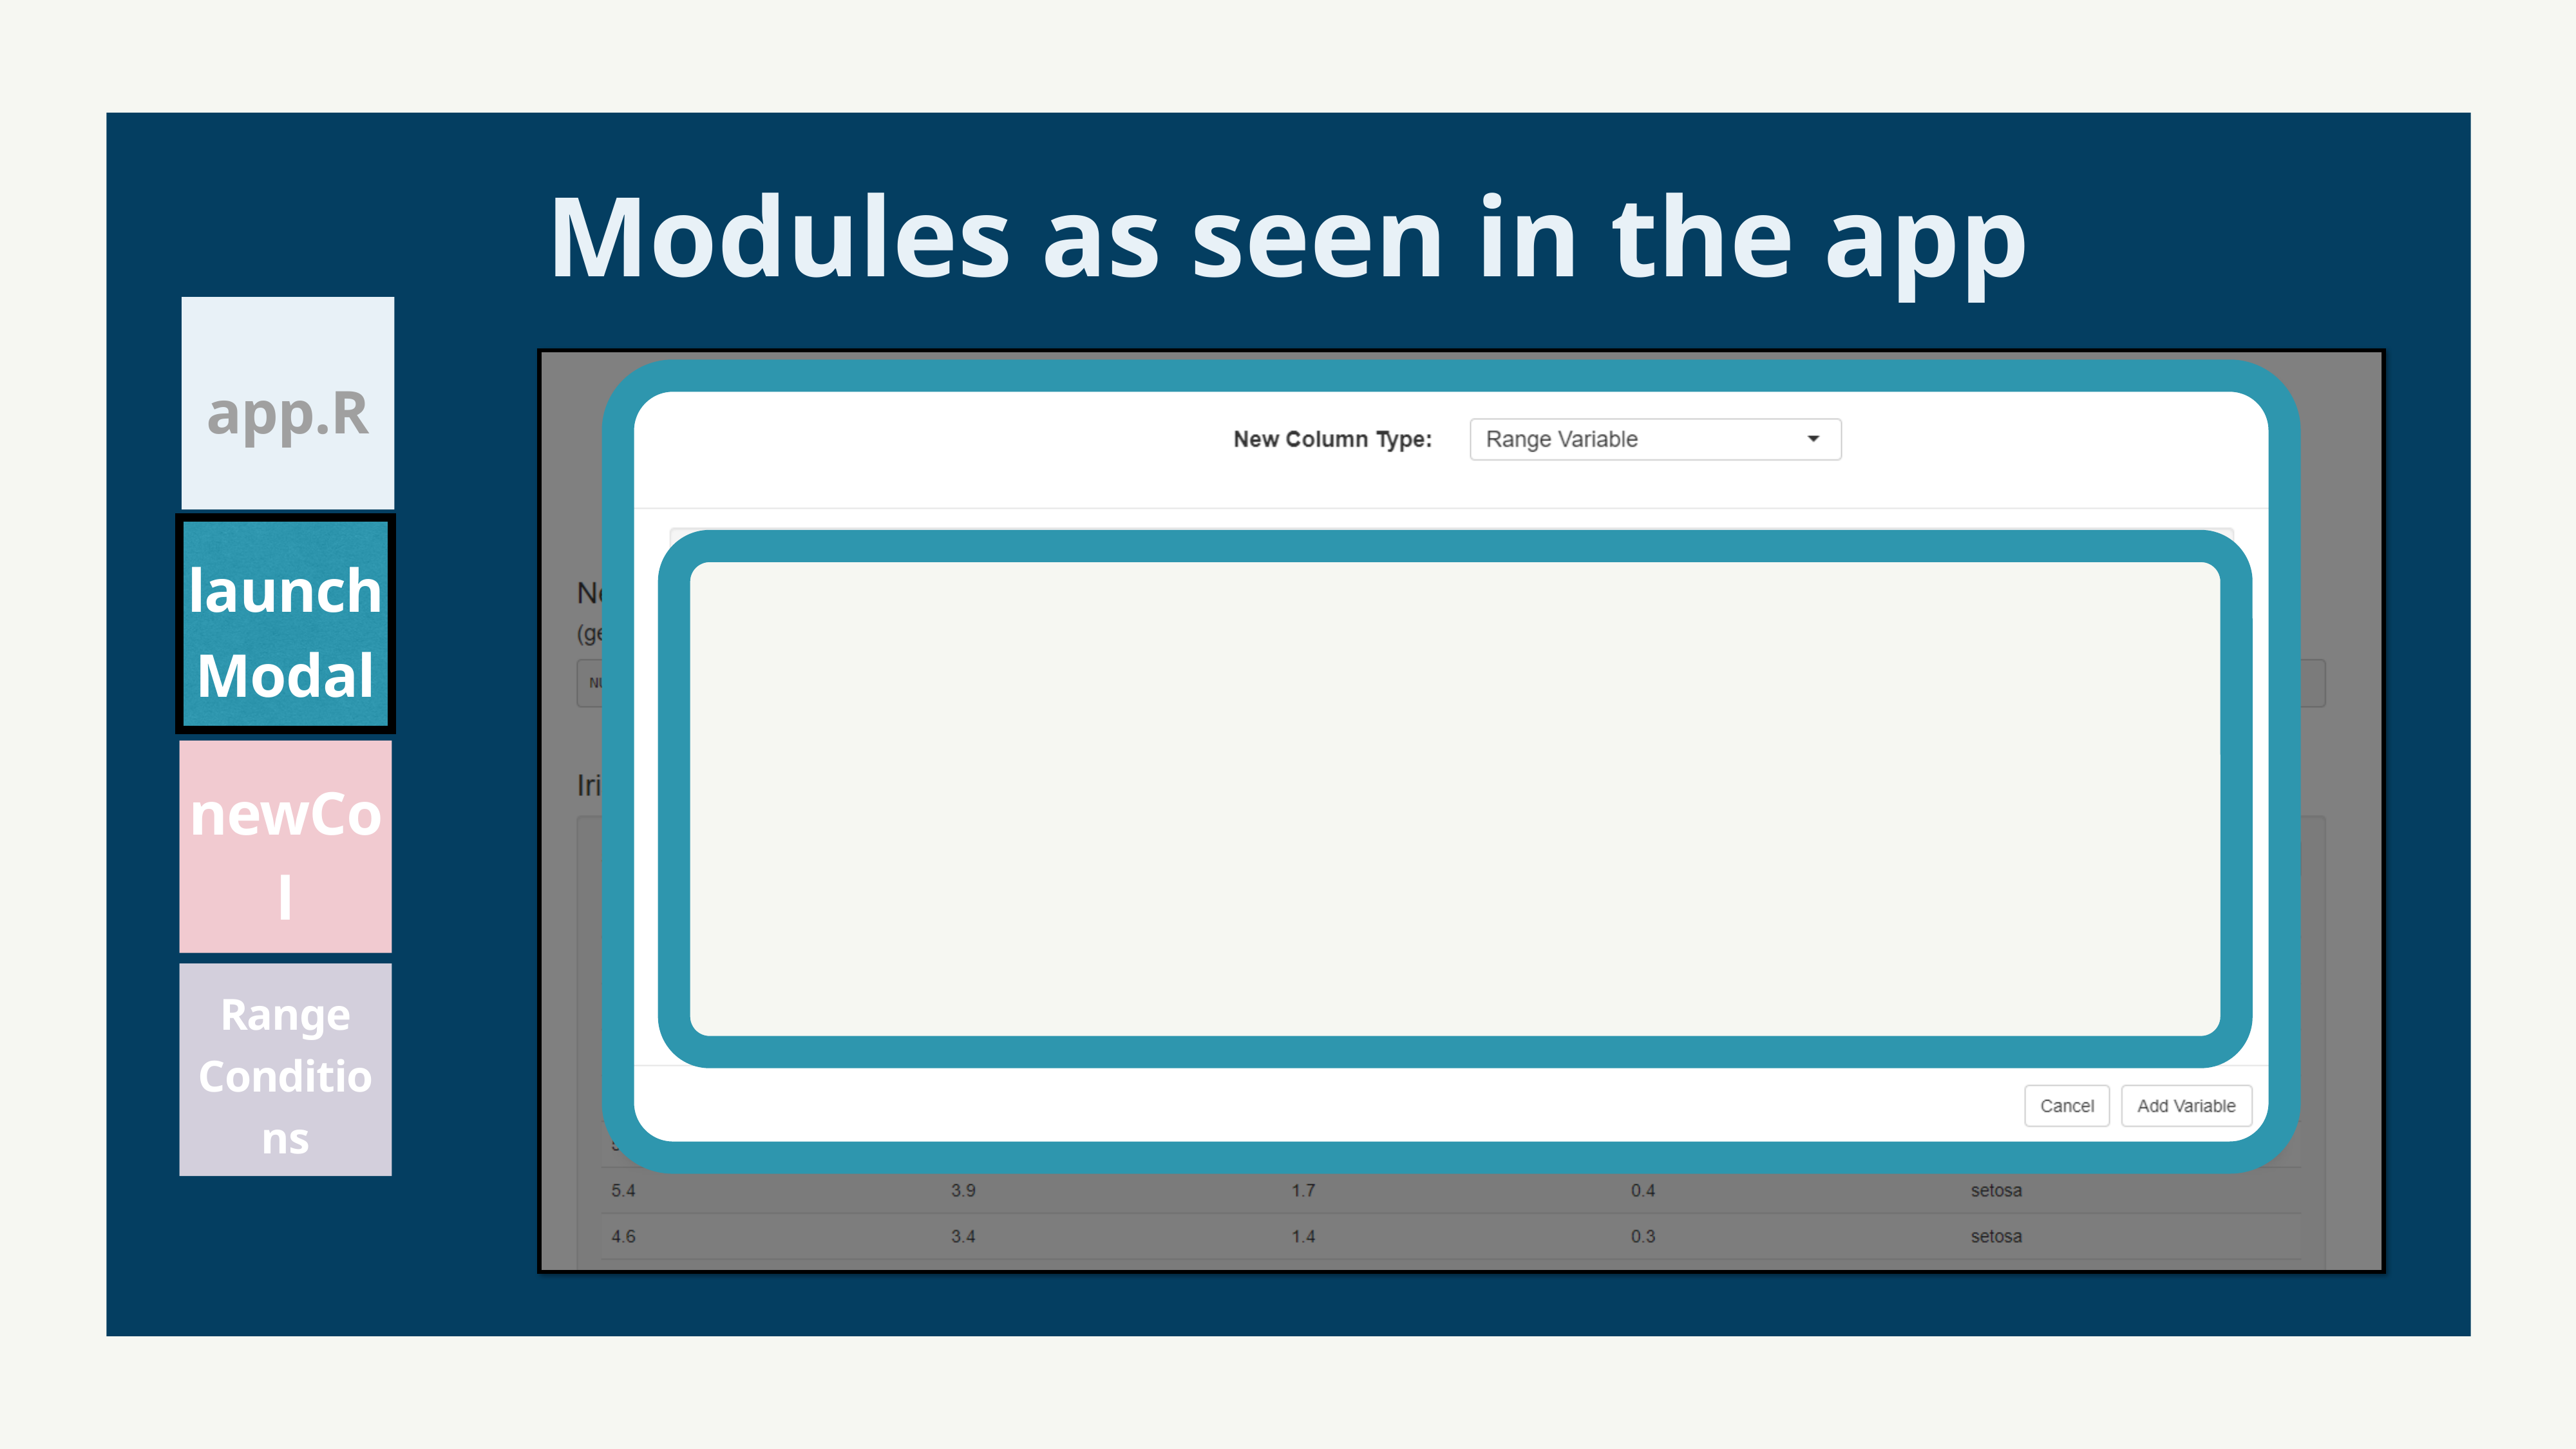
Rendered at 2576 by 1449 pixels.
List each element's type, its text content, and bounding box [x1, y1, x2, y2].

picture [541, 352, 2382, 1270]
text_box newCol [179, 740, 392, 953]
text_box launchModal [179, 517, 392, 730]
text_box app.R [182, 297, 395, 510]
text_box Range Conditions [179, 963, 392, 1177]
title Modules as seen in the app [216, 59, 2359, 301]
